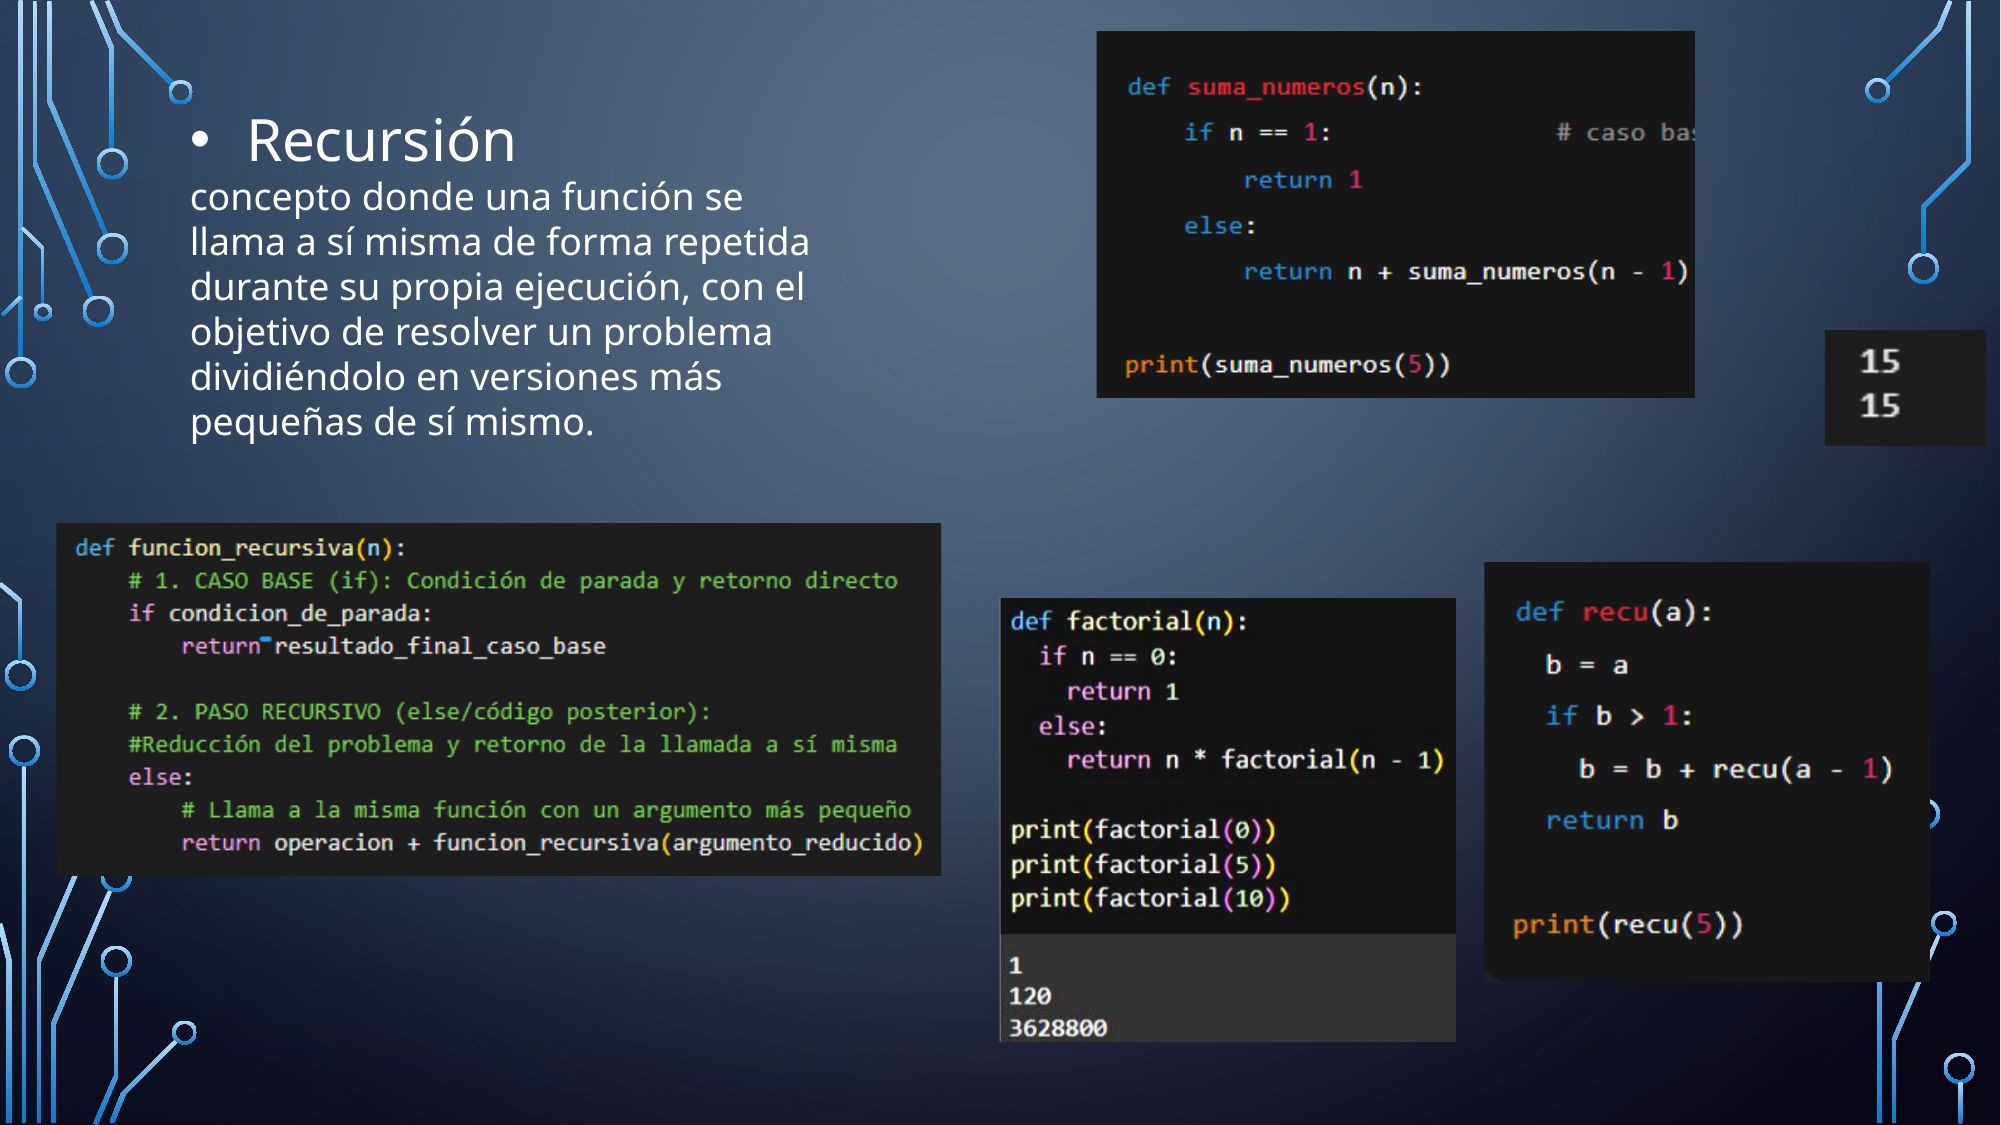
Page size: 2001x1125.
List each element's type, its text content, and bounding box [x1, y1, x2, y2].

picture [1824, 330, 1987, 446]
picture [999, 598, 1457, 1042]
text_box Recursión concepto donde una función se llama a sí misma de forma repetida durante su propia ejecución, con el objetivo de resolver un problema dividiéndolo en versiones más pequeñas de sí mismo. [174, 95, 848, 522]
picture [56, 522, 942, 877]
picture [1484, 562, 1931, 982]
picture [1096, 31, 1696, 398]
